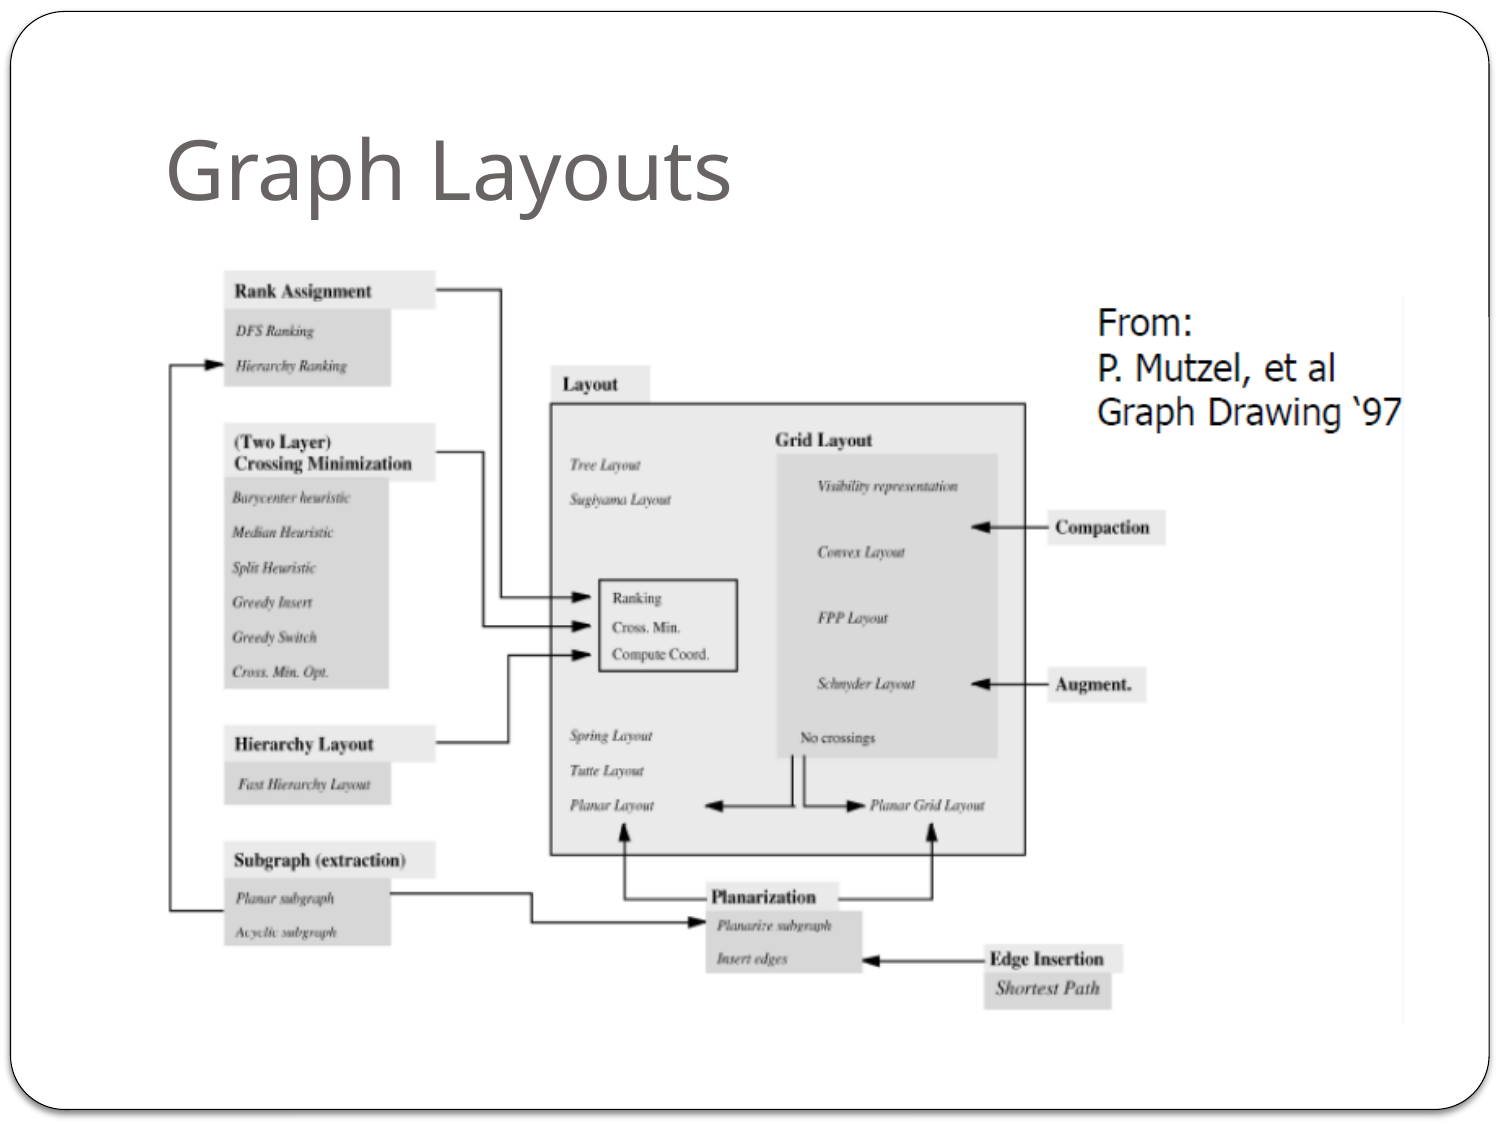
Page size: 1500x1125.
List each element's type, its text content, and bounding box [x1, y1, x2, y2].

title Graph Layouts [150, 45, 1425, 233]
picture [99, 237, 1404, 1025]
